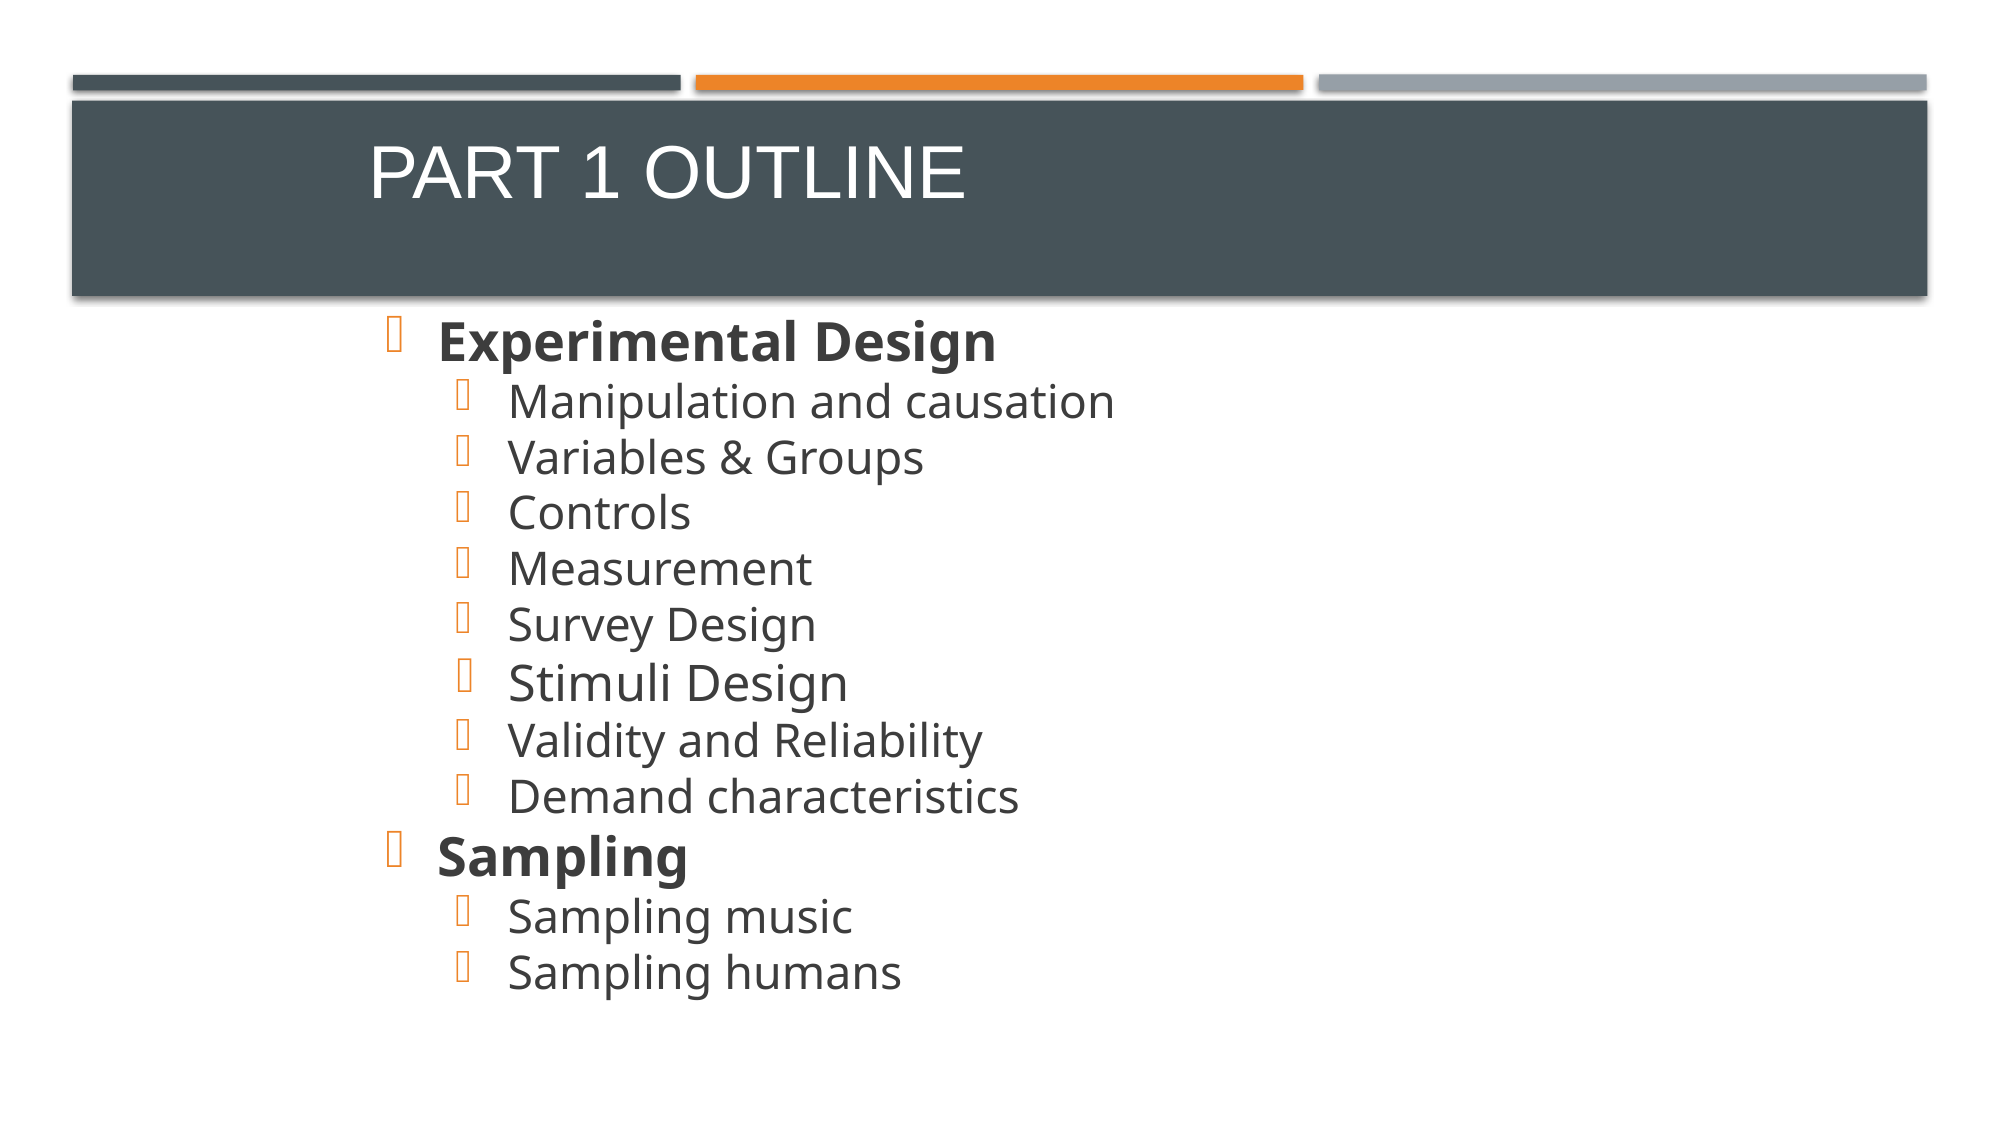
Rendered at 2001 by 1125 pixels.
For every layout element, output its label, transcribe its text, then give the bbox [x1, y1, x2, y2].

list Experimental Design Manipulation and causation Variables & Groups Controls Measurement Survey Design Stimuli Design Validity and Reliability Demand characteristics Sampling Sampling music Sampling humans [353, 299, 1647, 1014]
title Part 1 Outline [353, 59, 1647, 278]
